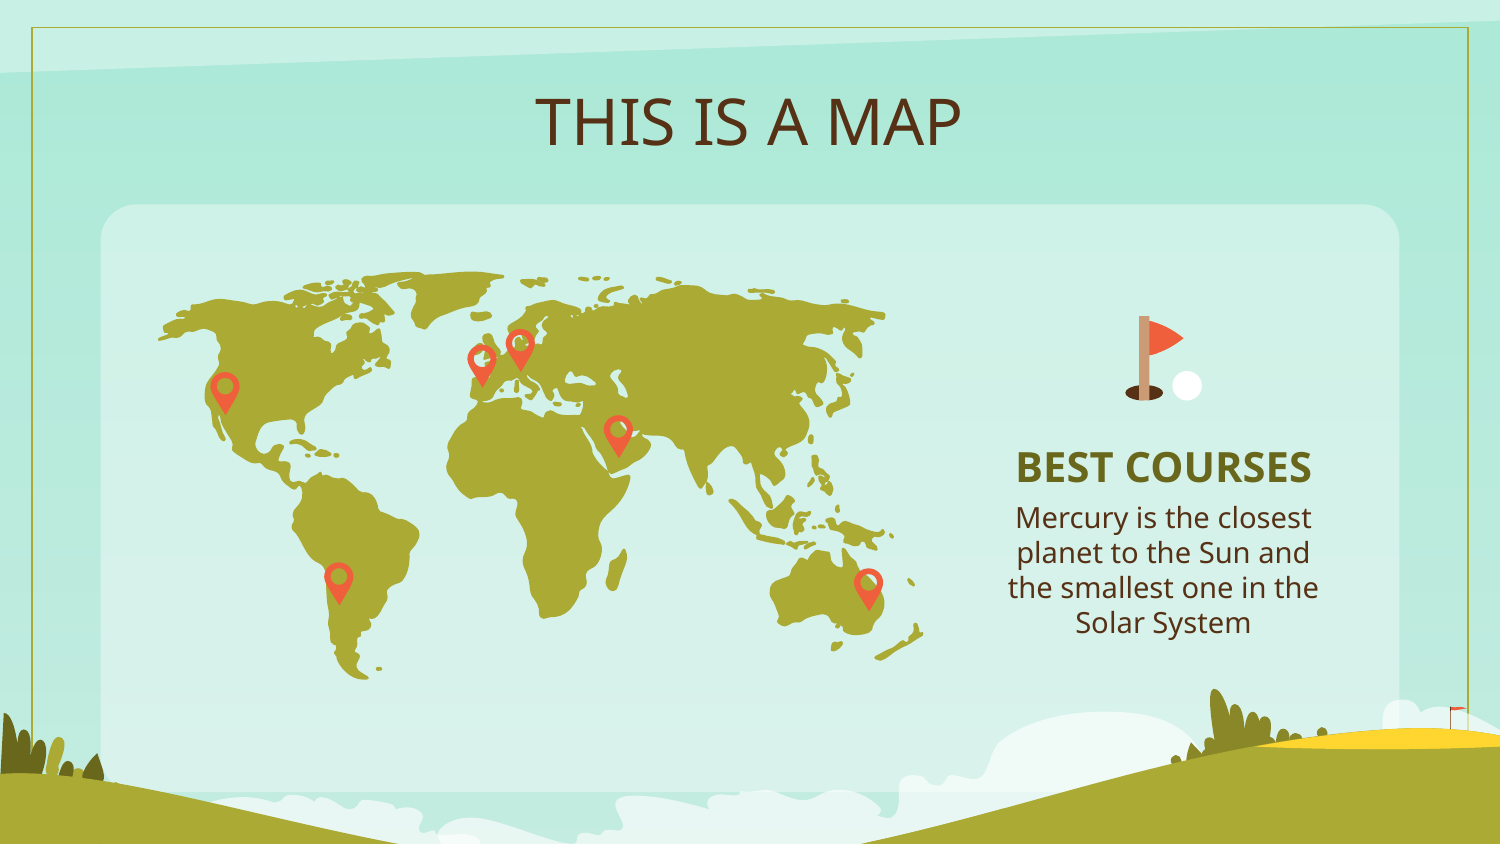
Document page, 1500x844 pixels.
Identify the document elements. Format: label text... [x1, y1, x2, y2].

text_box Mercury is the closest planet to the Sun and the smallest one in the Solar System [984, 502, 1343, 636]
title THIS IS A MAP [118, 72, 1382, 167]
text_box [1125, 315, 1203, 401]
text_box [157, 271, 925, 680]
text_box BEST COURSES [984, 444, 1343, 487]
